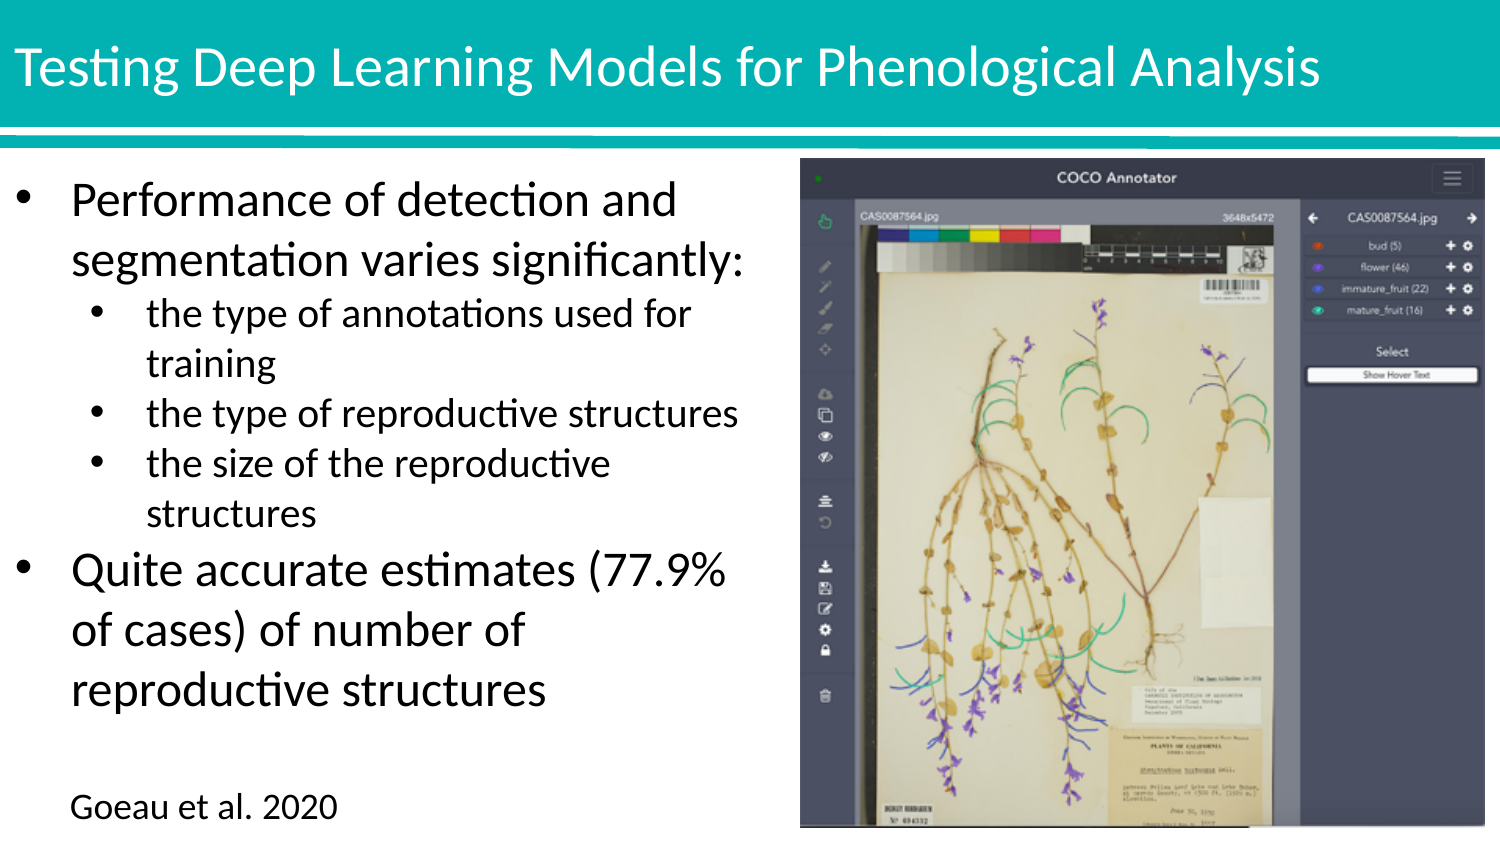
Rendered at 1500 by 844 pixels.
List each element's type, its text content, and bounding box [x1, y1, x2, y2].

text_box Testing Deep Learning Models for Phenological Analysis [0, 0, 1500, 127]
text_box Performance of detection and segmentation varies significantly: the type of annotations used for training the type of reproductive structures the size of the reproductive structures Quite accurate estimates (77.9% of cases) of number of reproductive structures [0, 158, 765, 724]
picture [799, 158, 1485, 828]
text_box Goeau et al. 2020 [55, 775, 354, 835]
